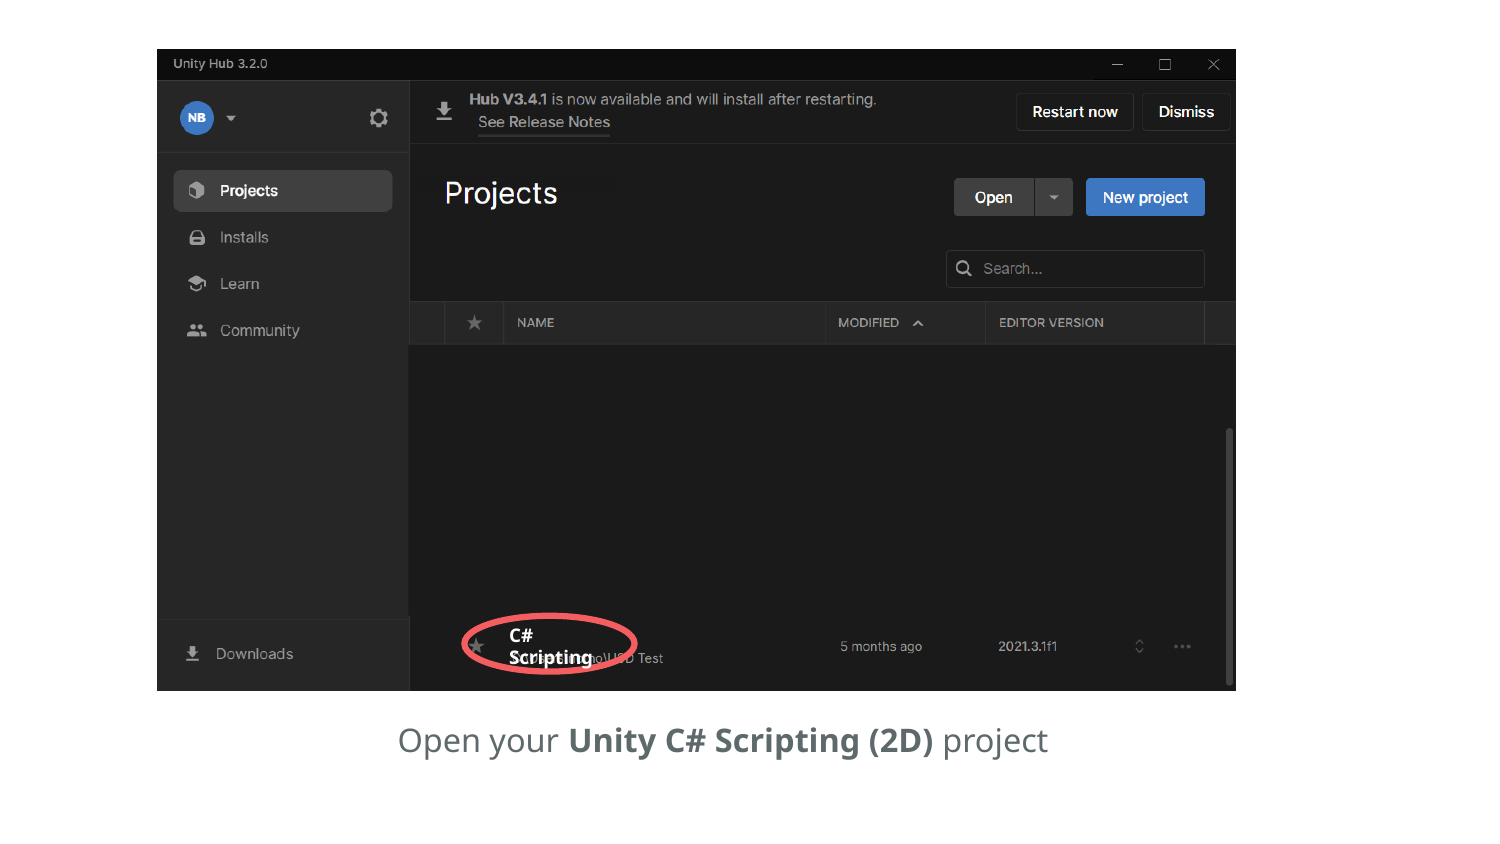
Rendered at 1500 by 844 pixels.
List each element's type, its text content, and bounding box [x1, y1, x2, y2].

list Open your Unity C# Scripting (2D) project [382, 700, 1118, 789]
picture [156, 49, 1236, 691]
